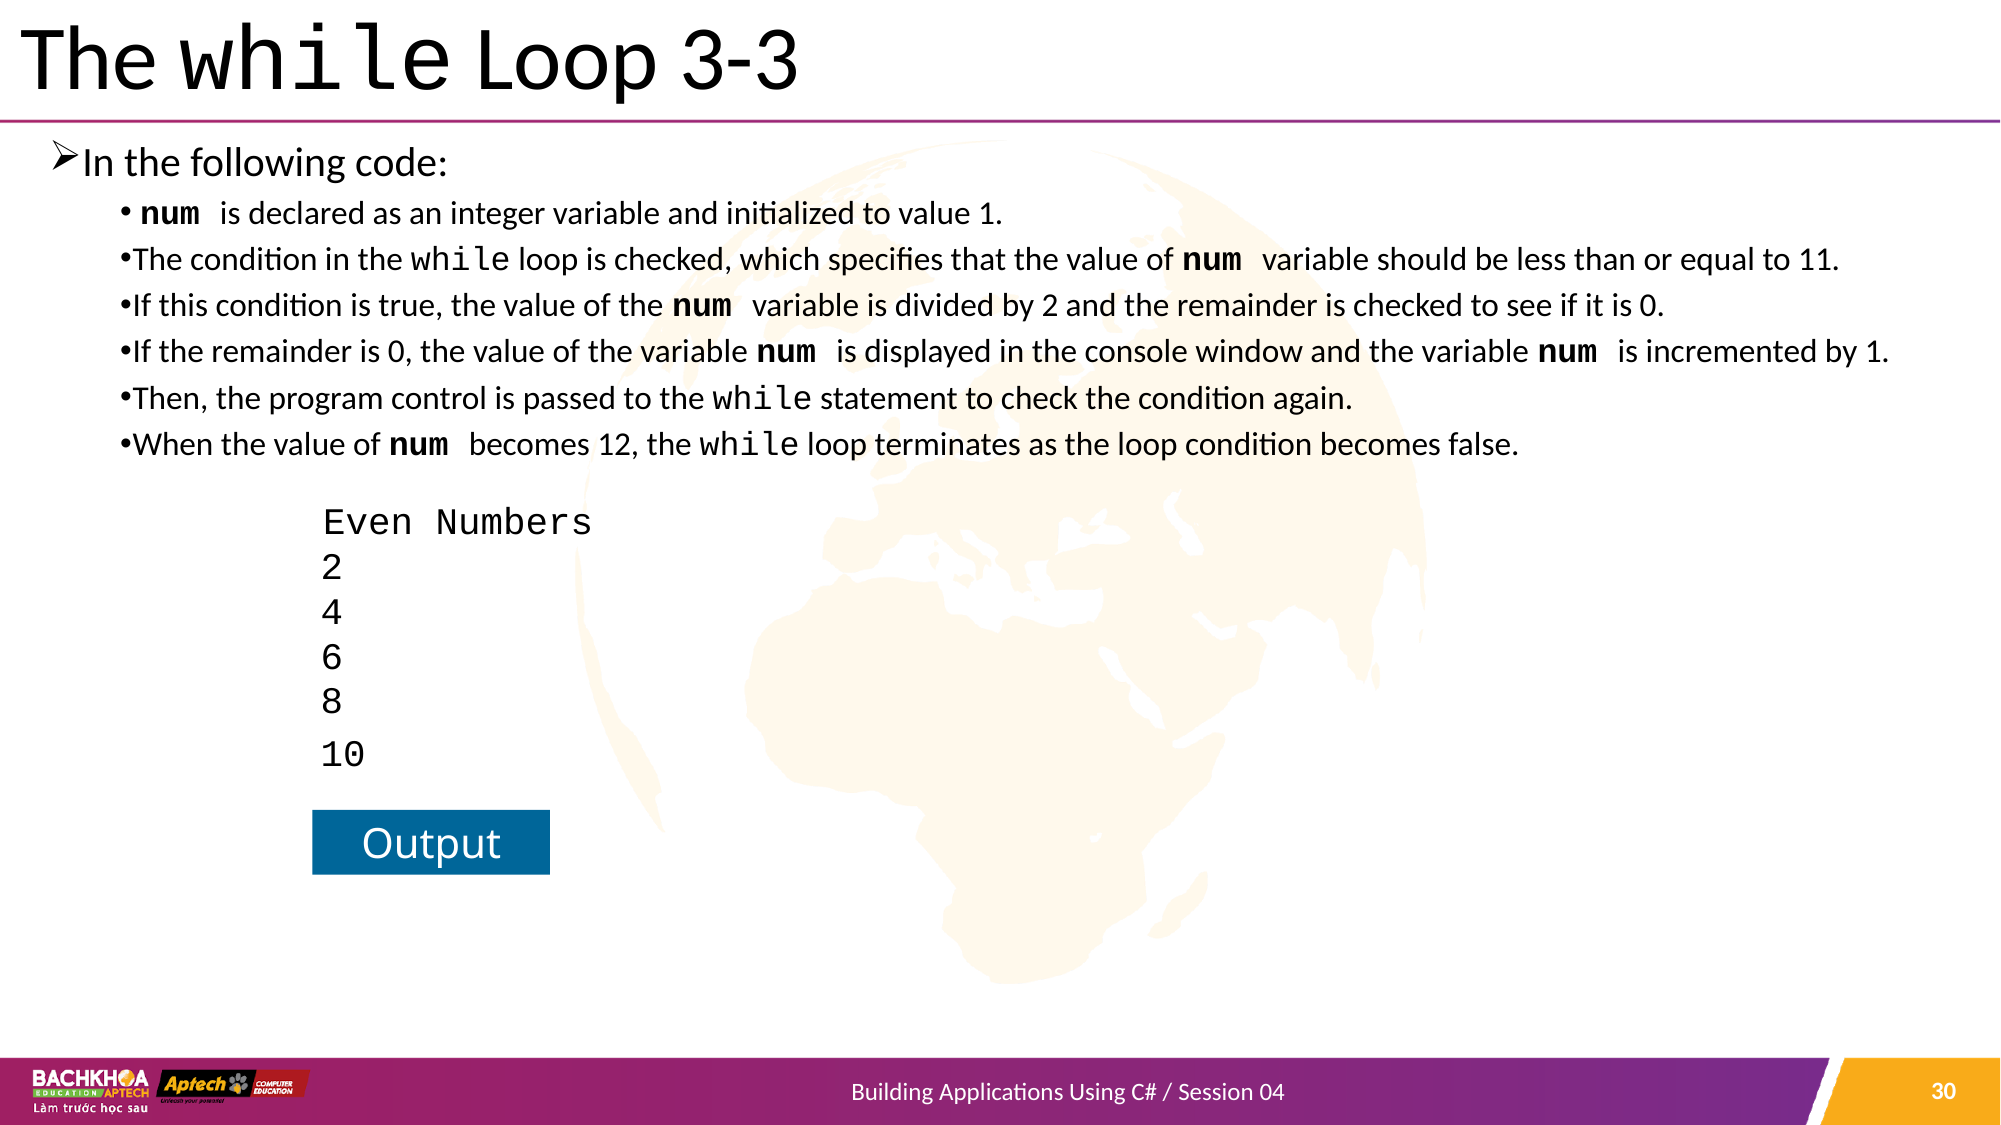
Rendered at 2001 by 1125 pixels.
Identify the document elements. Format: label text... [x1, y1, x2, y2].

title The while Loop 3-3 [5, 3, 1993, 116]
slide_number 30 [1899, 1059, 1988, 1120]
list In the following code: num is declared as an integer variable and initialized to value 1. The condition in the while loop is checked, which specifies that the value of num variable should be less than or equal to 11. If this condition is true, the value of the num variable is divided by 2 and the remainder is checked to see if it is 0. If the remainder is 0, the value of the variable num is displayed in the console window and the variable num is incremented by 1. Then, the program control is passed to the while statement to check the condition again. When the value of num becomes 12, the while loop terminates as the loop condition becomes false. Even Numbers 2 4 6 8 10 [5, 125, 1993, 1014]
text_box [349, 287, 1700, 1030]
picture [0, 0, 2001, 1125]
footer Building Applications Using C# / Session 04 [324, 1060, 1813, 1120]
text_box Output [312, 809, 550, 875]
